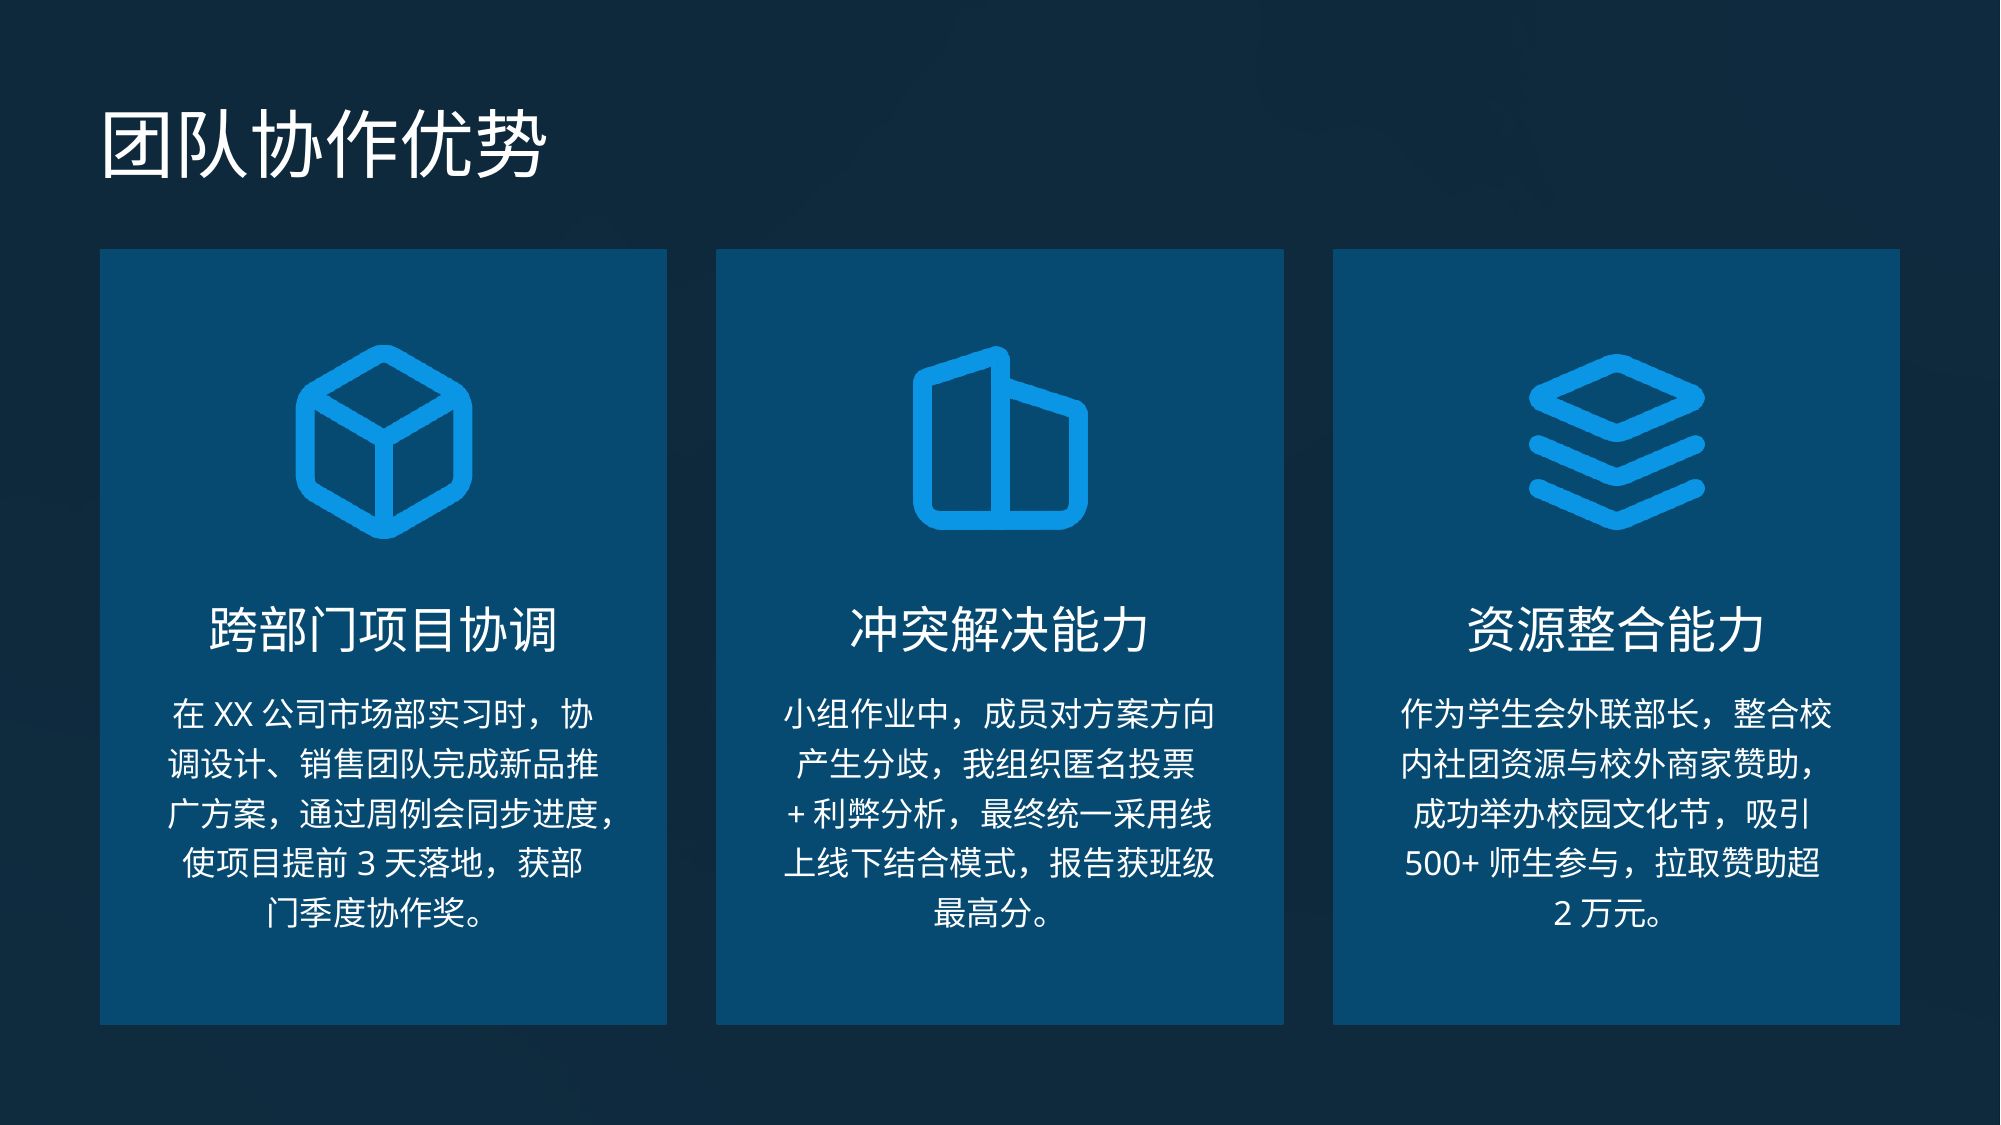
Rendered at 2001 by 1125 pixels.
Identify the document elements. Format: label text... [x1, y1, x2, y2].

title 团队协作优势 [99, 87, 1900, 188]
list 在XX公司市场部实习时，协调设计、销售团队完成新品推广方案，通过周例会同步进度，使项目提前3天落地，获部门季度协作奖。 [166, 683, 600, 934]
list 跨部门项目协调 [166, 591, 600, 659]
picture [282, 341, 484, 543]
list 资源整合能力 [1400, 591, 1834, 659]
list [99, 249, 667, 1025]
picture [1516, 341, 1718, 543]
list [716, 249, 1284, 1025]
list 小组作业中，成员对方案方向产生分歧，我组织匿名投票+利弊分析，最终统一采用线上线下结合模式，报告获班级最高分。 [783, 683, 1217, 934]
list 作为学生会外联部长，整合校内社团资源与校外商家赞助，成功举办校园文化节，吸引500+师生参与，拉取赞助超2万元。 [1400, 683, 1834, 934]
picture [899, 341, 1101, 543]
list [1333, 249, 1900, 1025]
list 冲突解决能力 [783, 591, 1217, 659]
